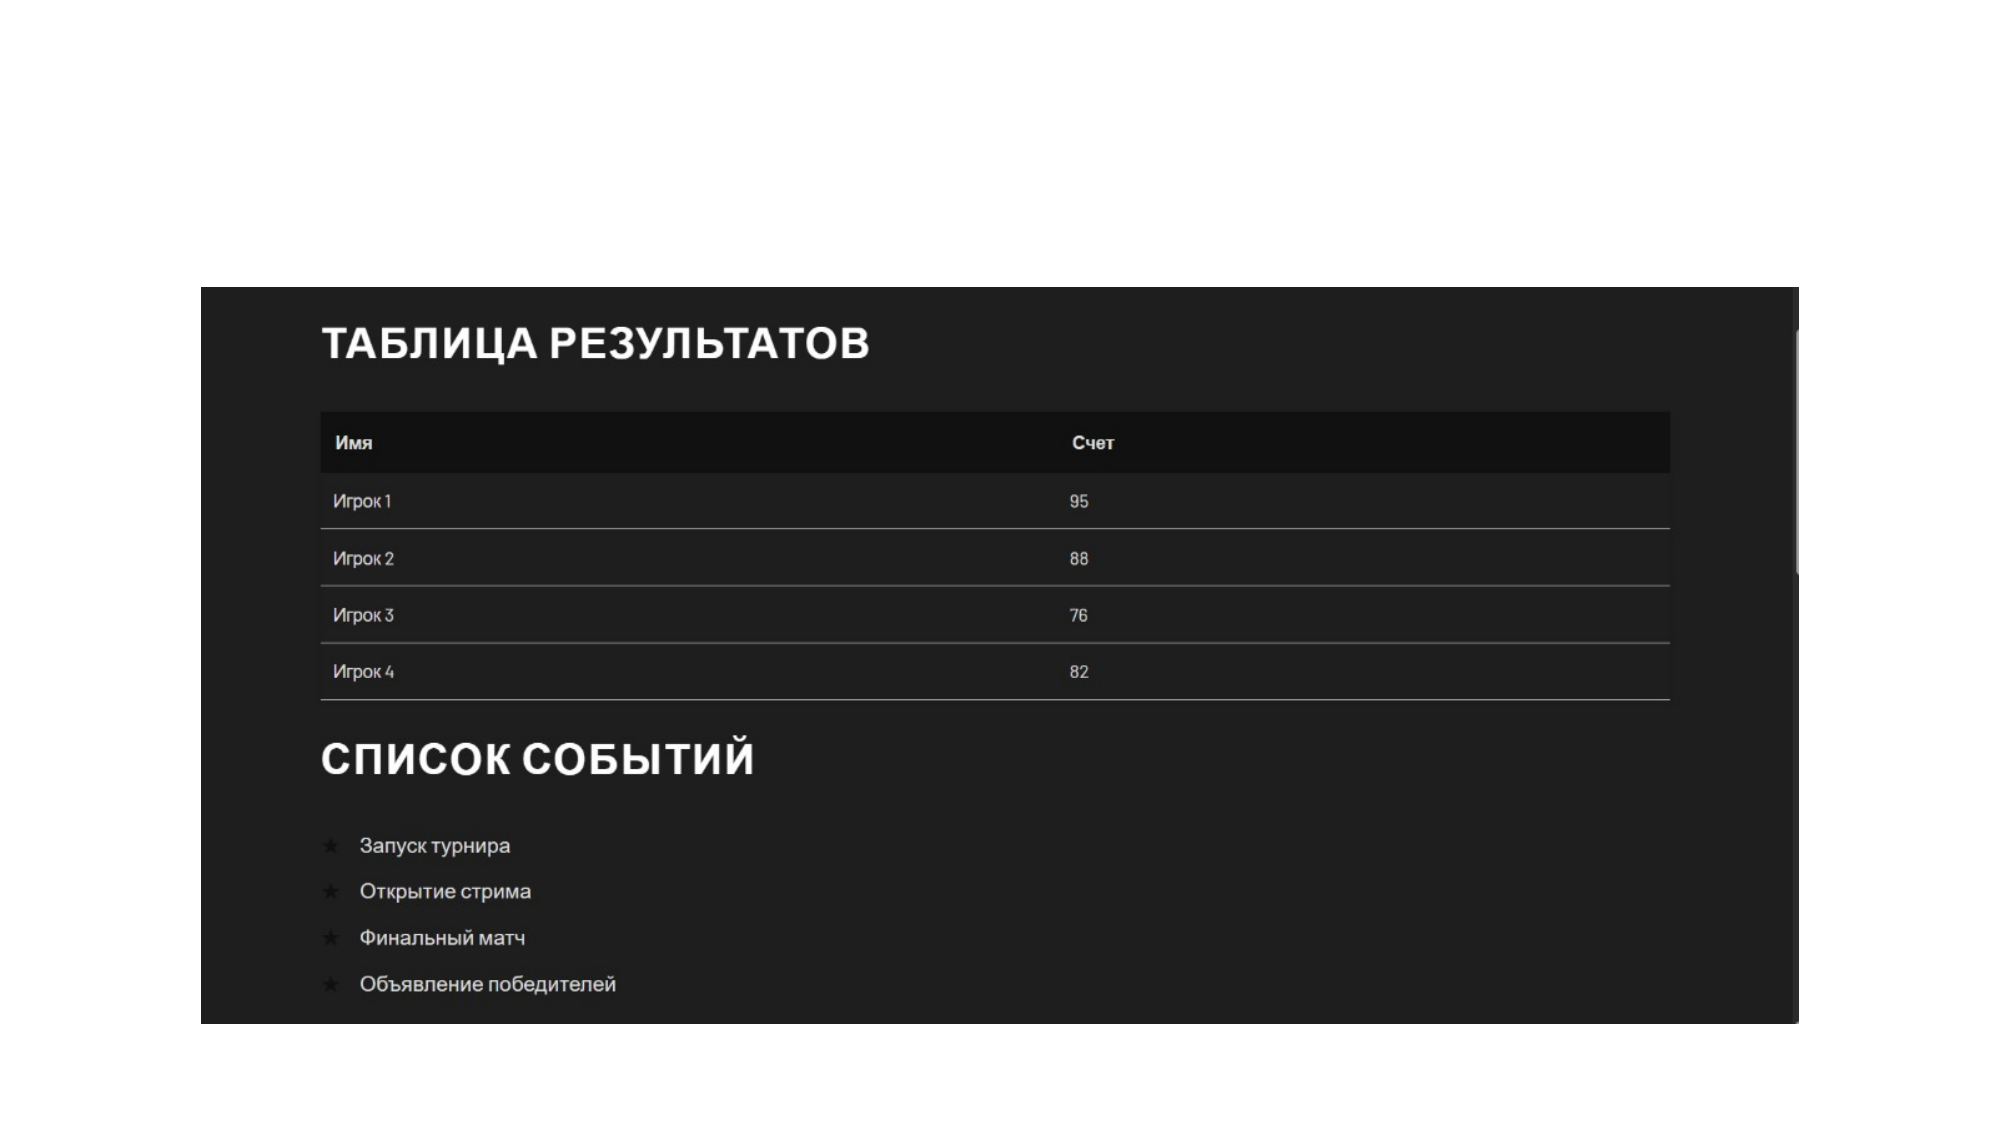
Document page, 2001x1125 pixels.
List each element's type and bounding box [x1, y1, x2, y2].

picture [201, 287, 1799, 1024]
